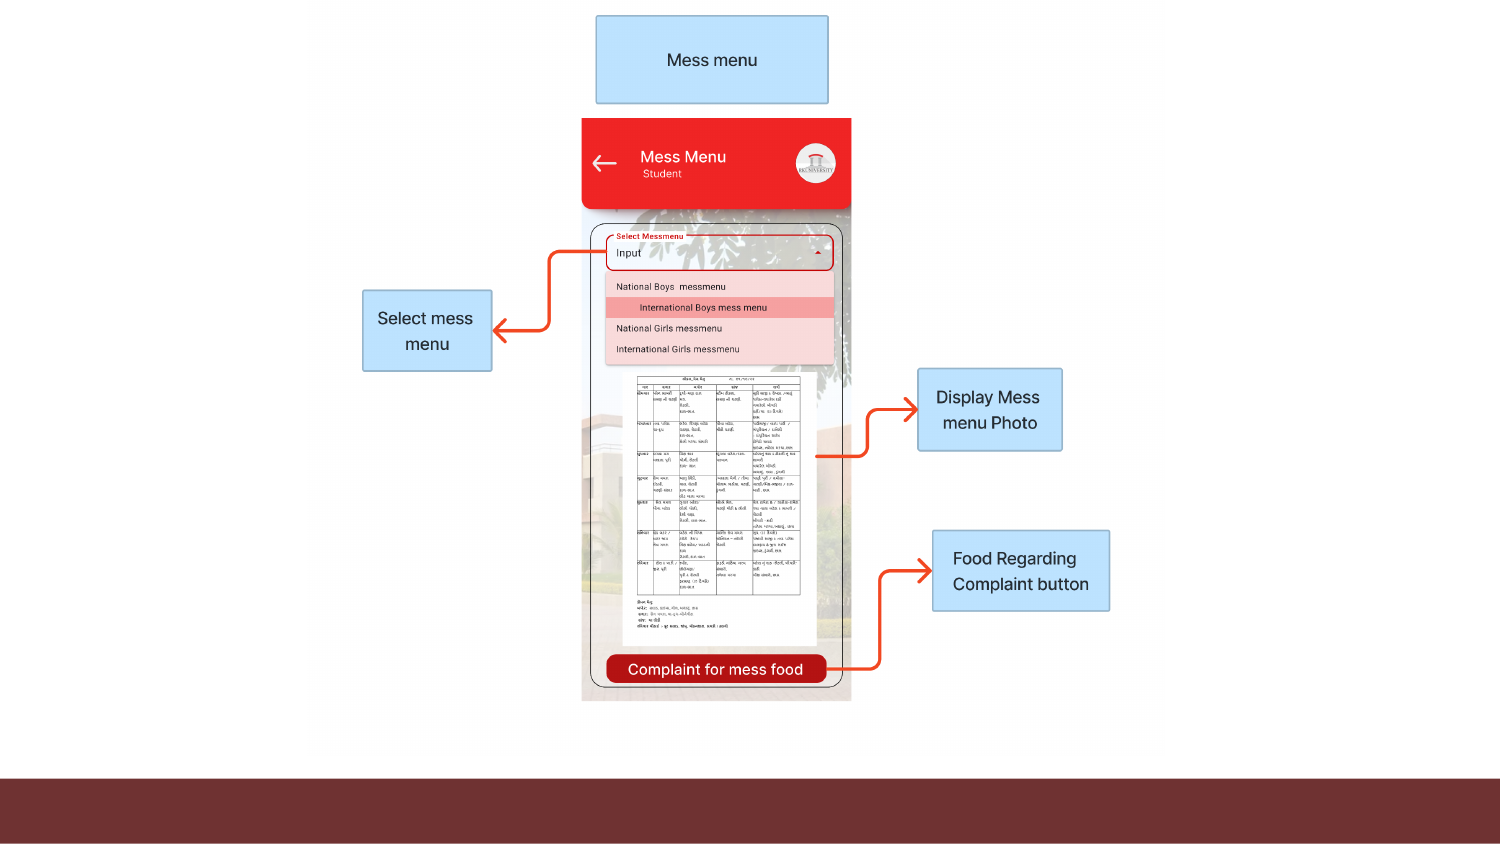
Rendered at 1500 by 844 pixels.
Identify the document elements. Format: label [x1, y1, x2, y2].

text_box [0, 778, 1500, 844]
picture [307, 0, 1165, 757]
